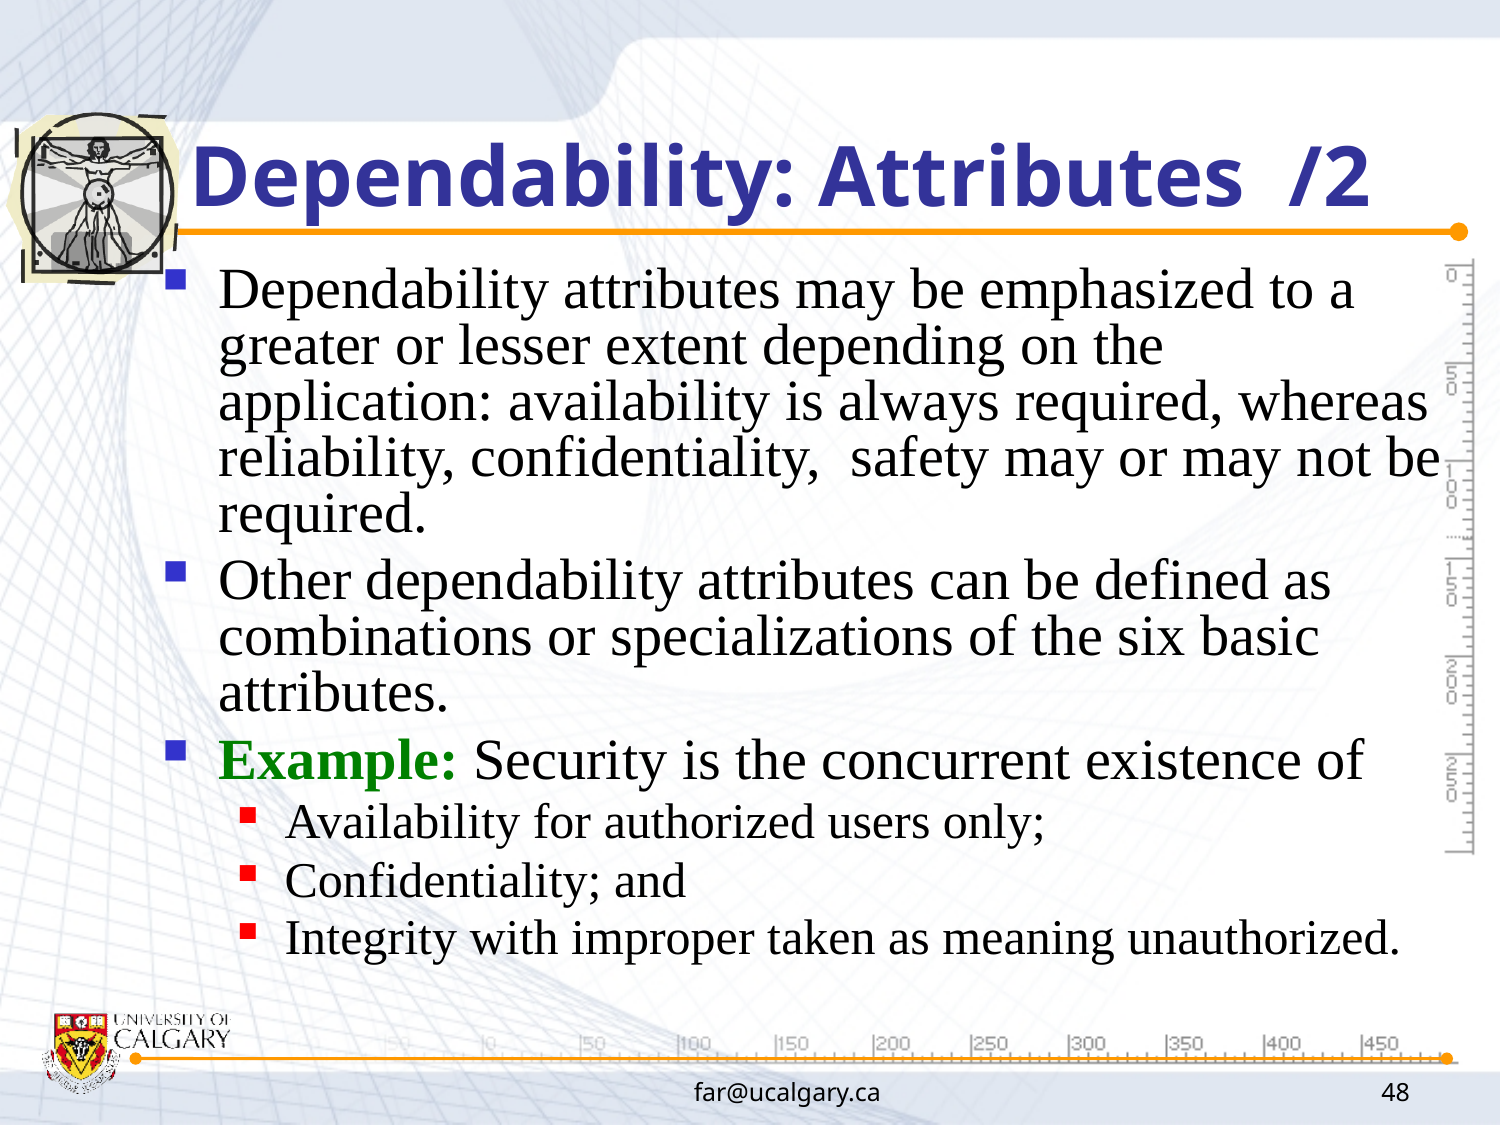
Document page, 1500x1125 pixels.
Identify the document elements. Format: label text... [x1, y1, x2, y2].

picture [0, 0, 1500, 1125]
title Dependability: Attributes /2 [174, 42, 1468, 231]
slide_number 48 [1112, 1051, 1426, 1118]
footer far@ucalgary.ca [549, 1051, 1026, 1118]
list Dependability attributes may be emphasized to a greater or lesser extent depending on the application: availability is always required, whereas reliability, confidentiality, safety may or may not be required. Other dependability attributes can be defined as combinations or specializations of the six basic attributes. Example: Security is the concurrent existence of Availability for authorized users only; Confidentiality; and Integrity with improper taken as meaning unauthorized. [147, 255, 1461, 1000]
